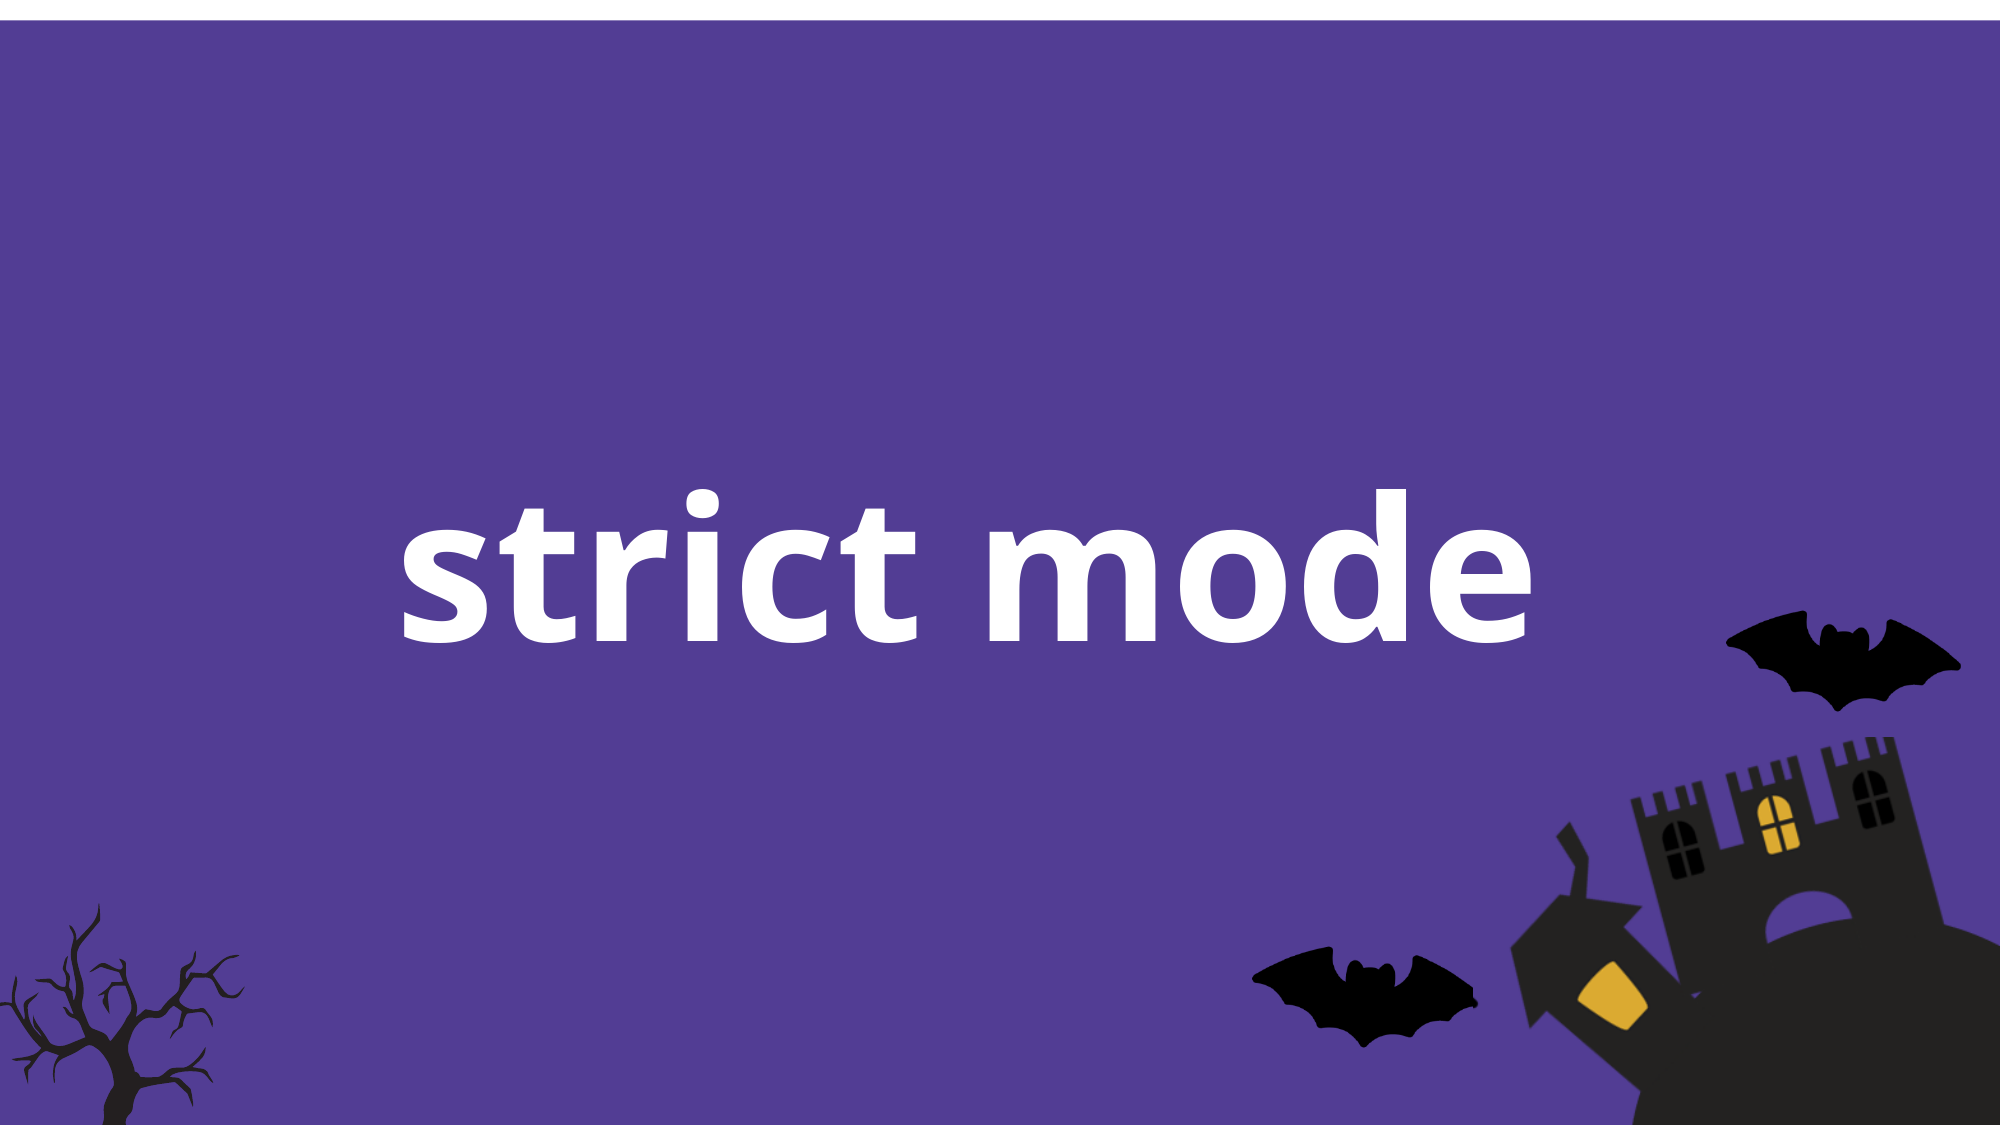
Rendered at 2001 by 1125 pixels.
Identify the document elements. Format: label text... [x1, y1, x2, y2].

picture [1245, 537, 2000, 1125]
text_box [0, 903, 245, 1125]
text_box [0, 19, 2000, 1125]
text_box strict mode [380, 433, 1685, 689]
